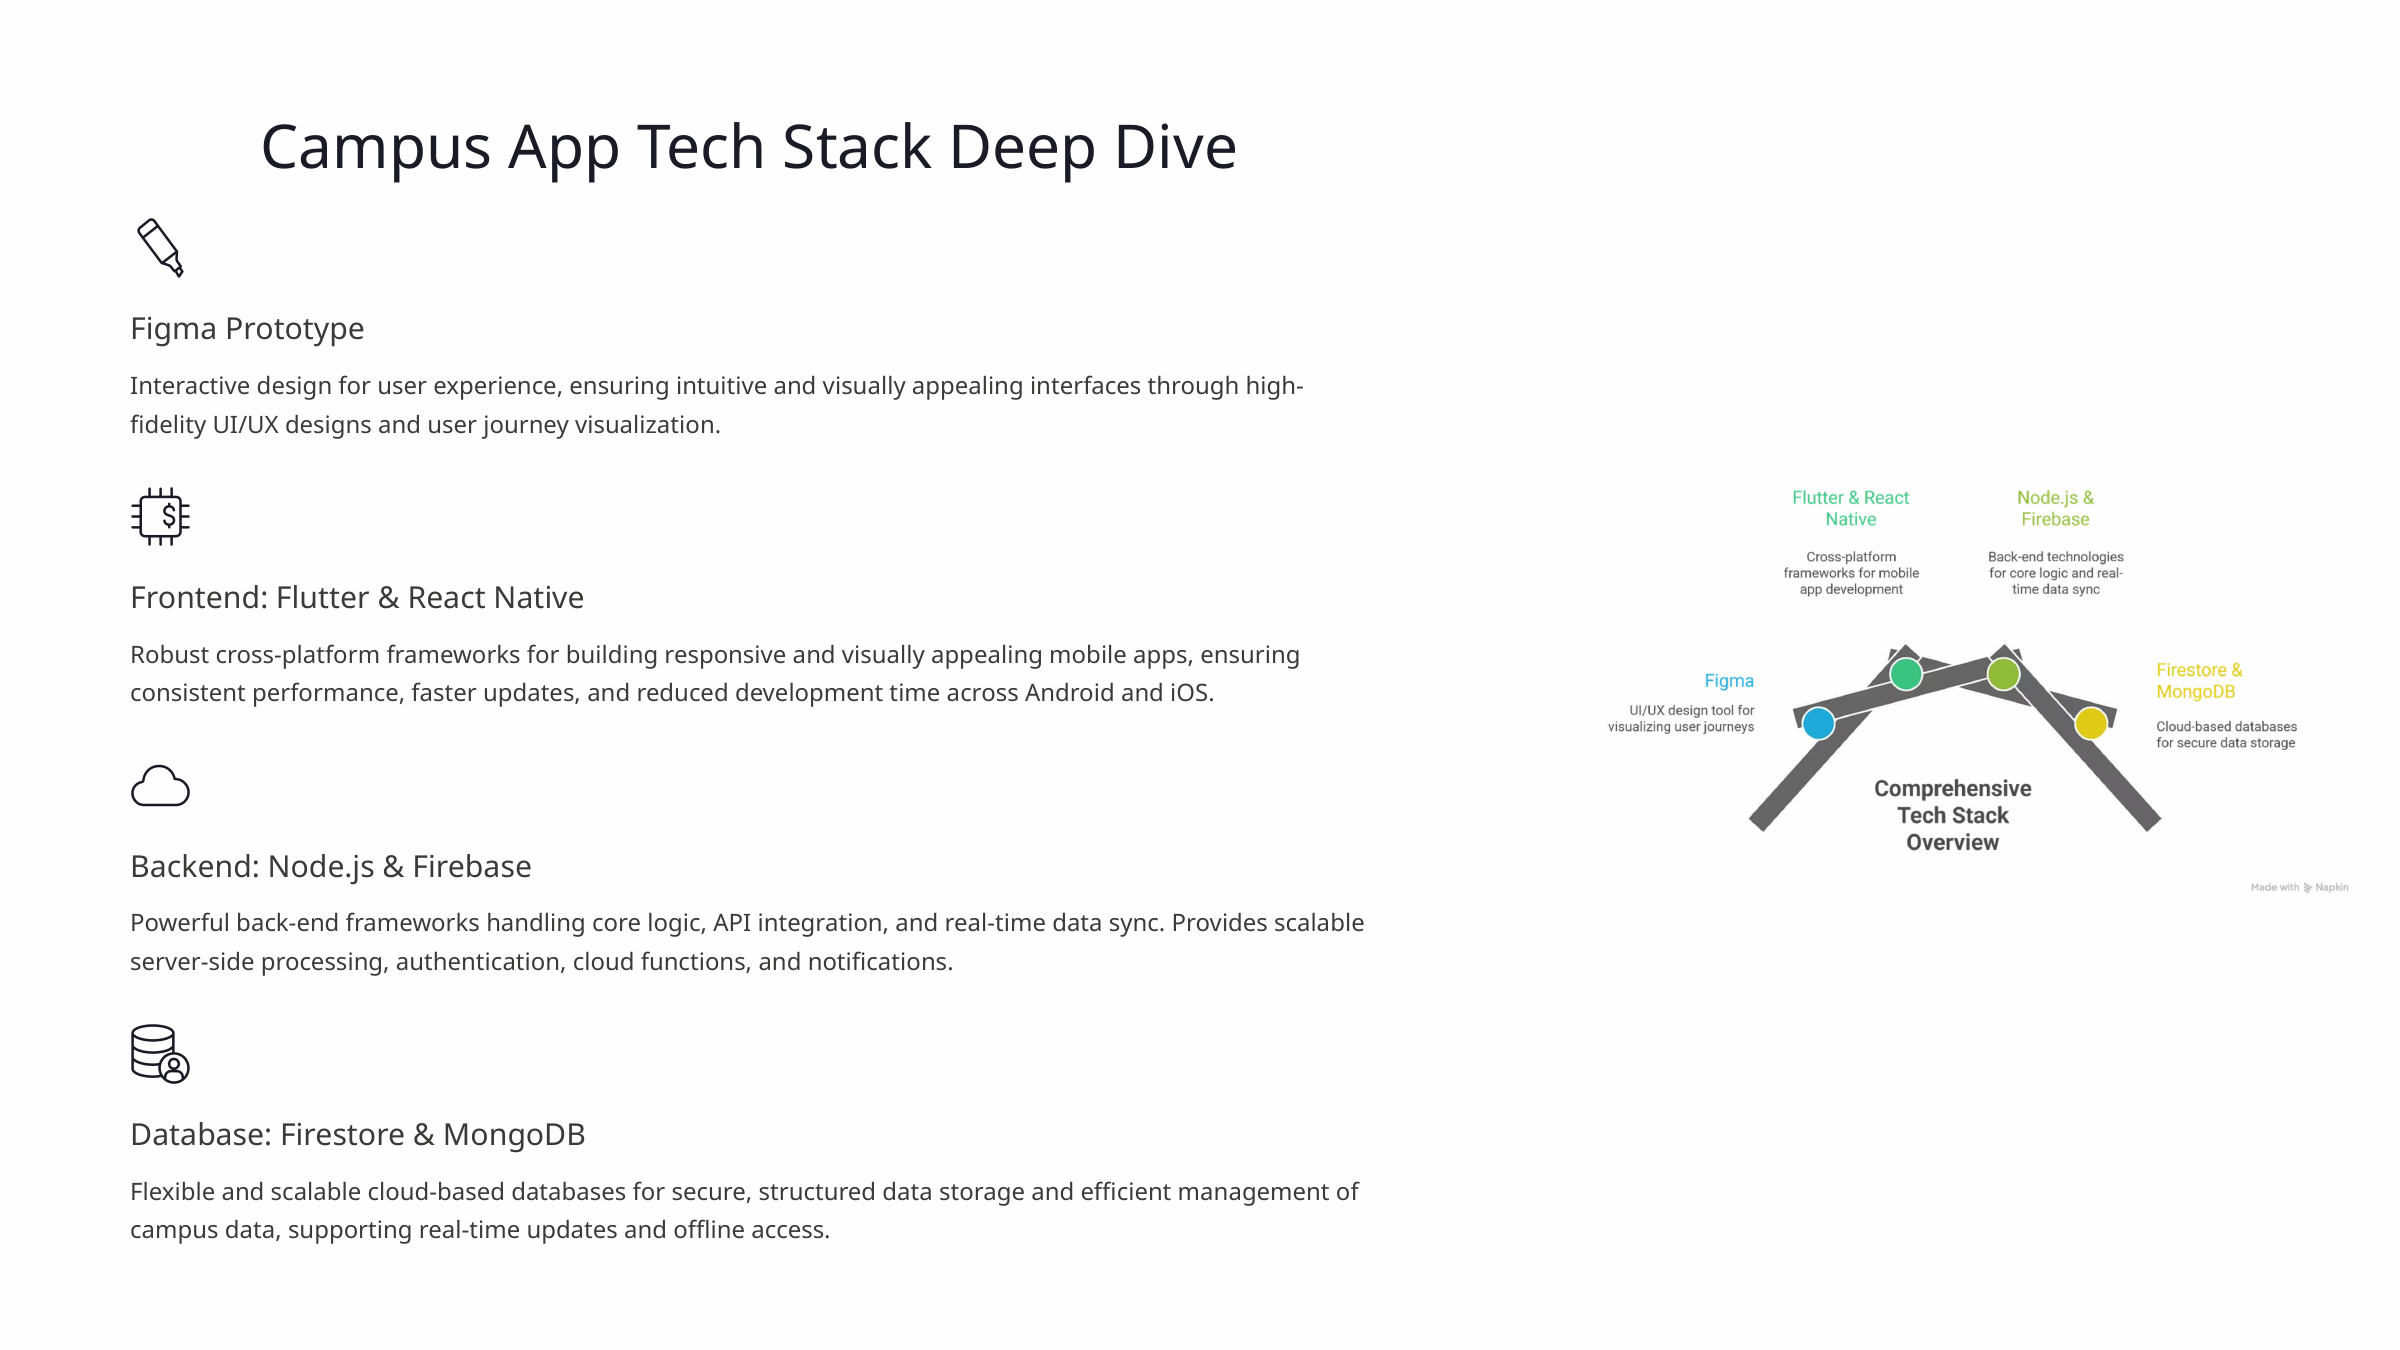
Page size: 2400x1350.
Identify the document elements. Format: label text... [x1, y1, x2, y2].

text_box Powerful back-end frameworks handling core logic, API integration, and real-time data sync. Provides scalable server-side processing, authentication, cloud functions, and notifications. [130, 897, 1370, 976]
text_box Flexible and scalable cloud-based databases for secure, structured data storage and efficient management of campus data, supporting real-time updates and offline access. [130, 1166, 1370, 1244]
text_box Frontend: Flutter & React Native [130, 577, 575, 615]
text_box Database: Firestore & MongoDB [130, 1114, 574, 1153]
picture [130, 1023, 191, 1085]
text_box Robust cross-platform frameworks for building responsive and visually appealing mobile apps, ensuring consistent performance, faster updates, and reduced development time across Android and iOS. [130, 629, 1370, 707]
text_box Backend: Node.js & Firebase [130, 845, 527, 884]
text_box Figma Prototype [130, 308, 433, 347]
picture [1530, 438, 2370, 912]
picture [130, 754, 191, 816]
text_box Interactive design for user experience, ensuring intuitive and visually appealing interfaces through high-fidelity UI/UX designs and user journey visualization. [130, 360, 1370, 439]
picture [130, 486, 191, 547]
picture [130, 217, 191, 279]
text_box Campus App Tech Stack Deep Dive [257, 105, 1243, 182]
